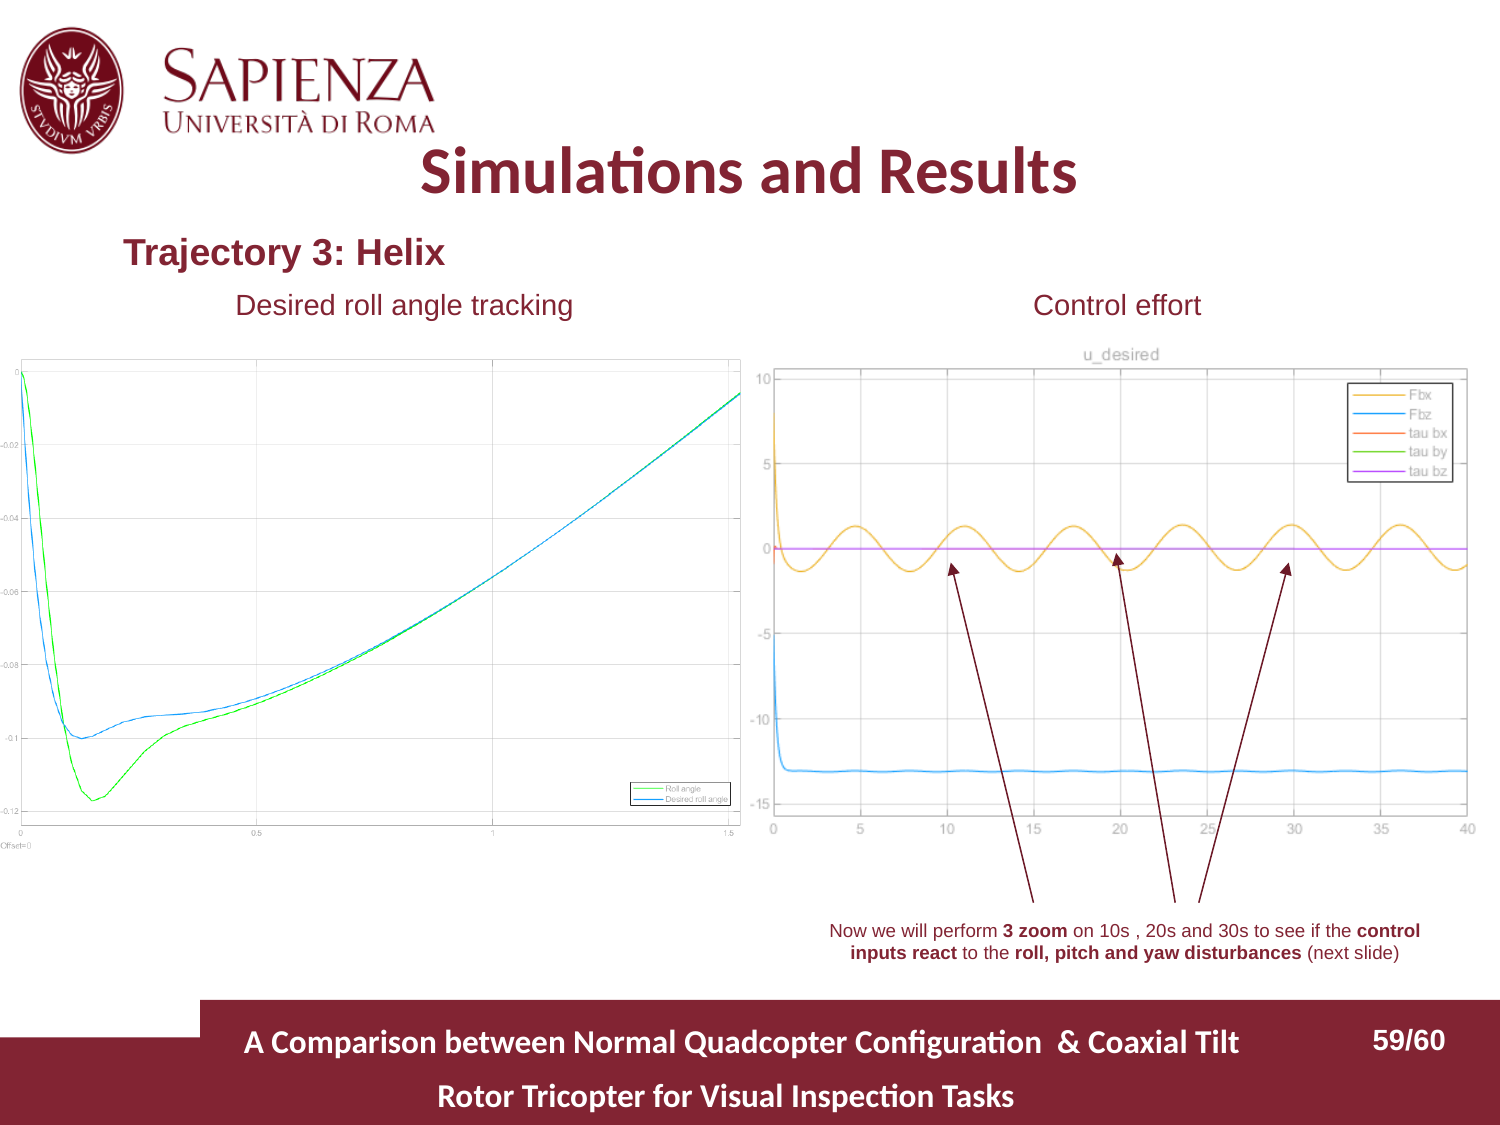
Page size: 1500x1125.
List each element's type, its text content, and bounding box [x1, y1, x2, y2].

text_box A Comparison between Normal Quadcopter Configuration & Coaxial Tilt Rotor Tricopter for Visual Inspection Tasks [159, 946, 1294, 1122]
text_box Control effort [887, 278, 1348, 329]
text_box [1198, 562, 1289, 903]
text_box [950, 562, 1034, 903]
text_box Now we will perform 3 zoom on 10s , 20s and 30s to see if the control inputs react to the roll, pitch and yaw disturbances (next slide) [797, 911, 1453, 971]
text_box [1115, 552, 1176, 903]
text_box 59/60 [1357, 1013, 1475, 1064]
title Simulations and Results [141, 119, 1358, 203]
picture [0, 342, 1486, 863]
text_box Trajectory 3: Helix [111, 222, 1387, 279]
text_box Desired roll angle tracking [196, 278, 613, 329]
